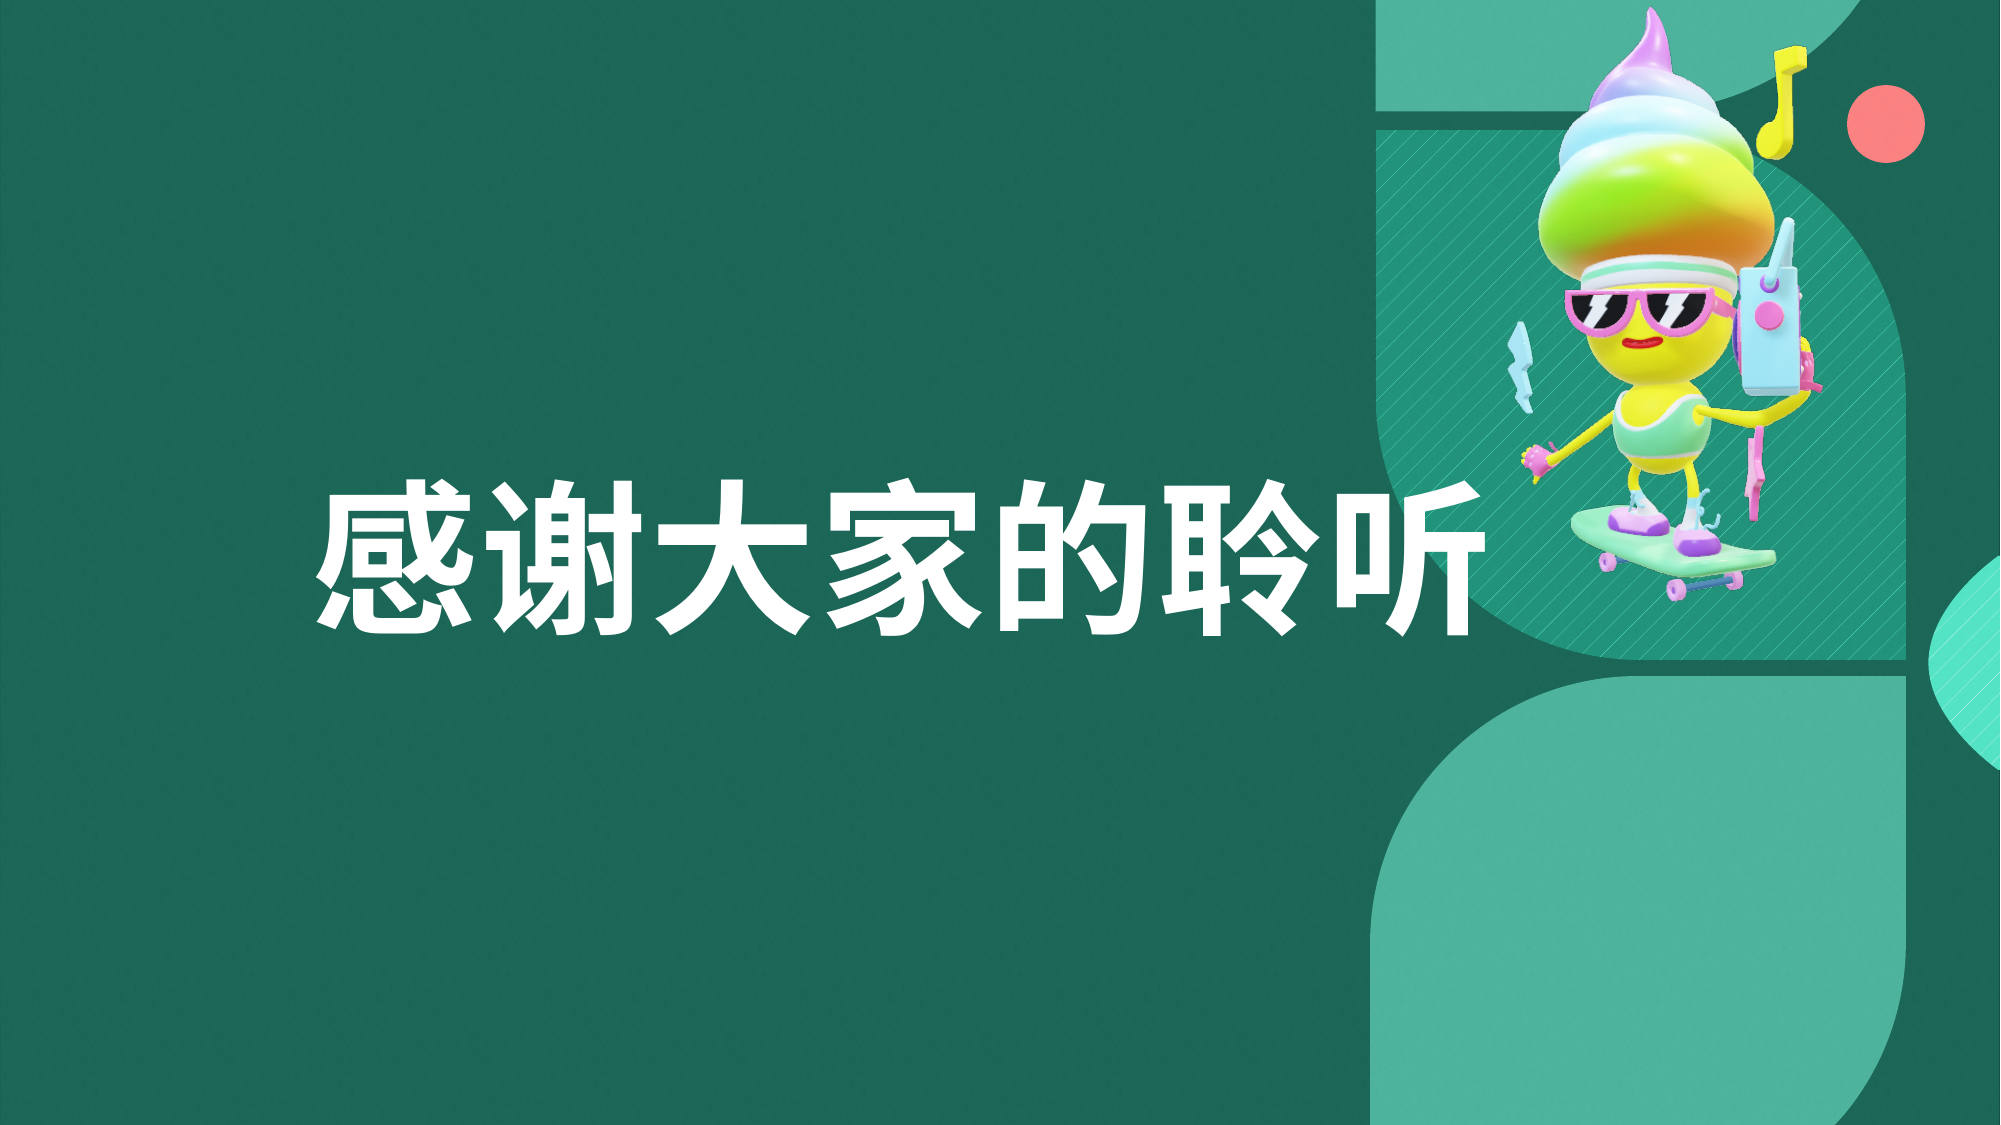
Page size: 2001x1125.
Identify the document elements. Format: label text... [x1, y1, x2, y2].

picture [1502, 0, 1871, 609]
title 感谢大家的聆听 [293, 562, 1554, 780]
